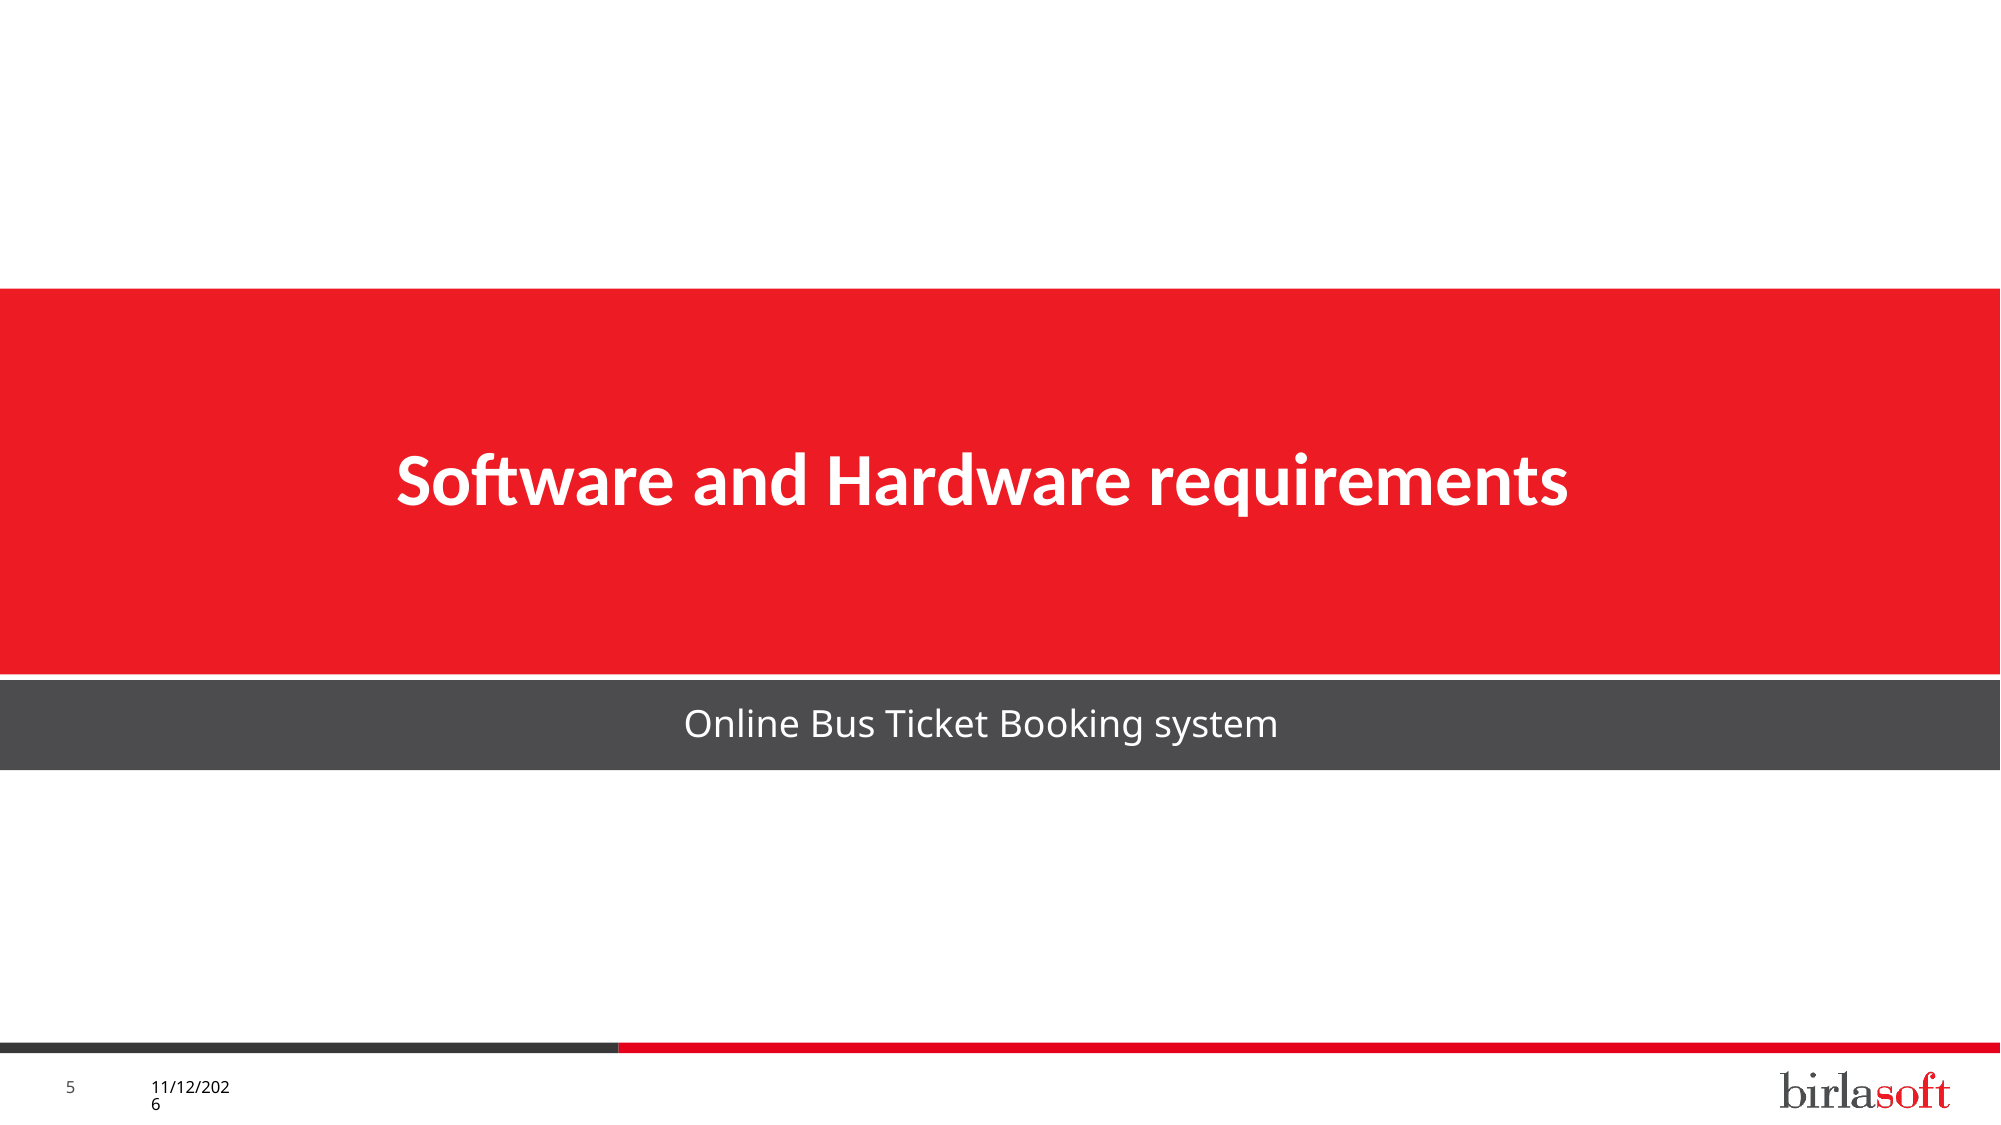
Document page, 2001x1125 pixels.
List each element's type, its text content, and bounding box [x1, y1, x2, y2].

title Software and Hardware requirements [202, 373, 1798, 590]
picture [1778, 1067, 1951, 1111]
slide_number 5 [50, 1069, 107, 1108]
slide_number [136, 1069, 251, 1108]
text_box Online Bus Ticket Booking system [668, 692, 1294, 753]
